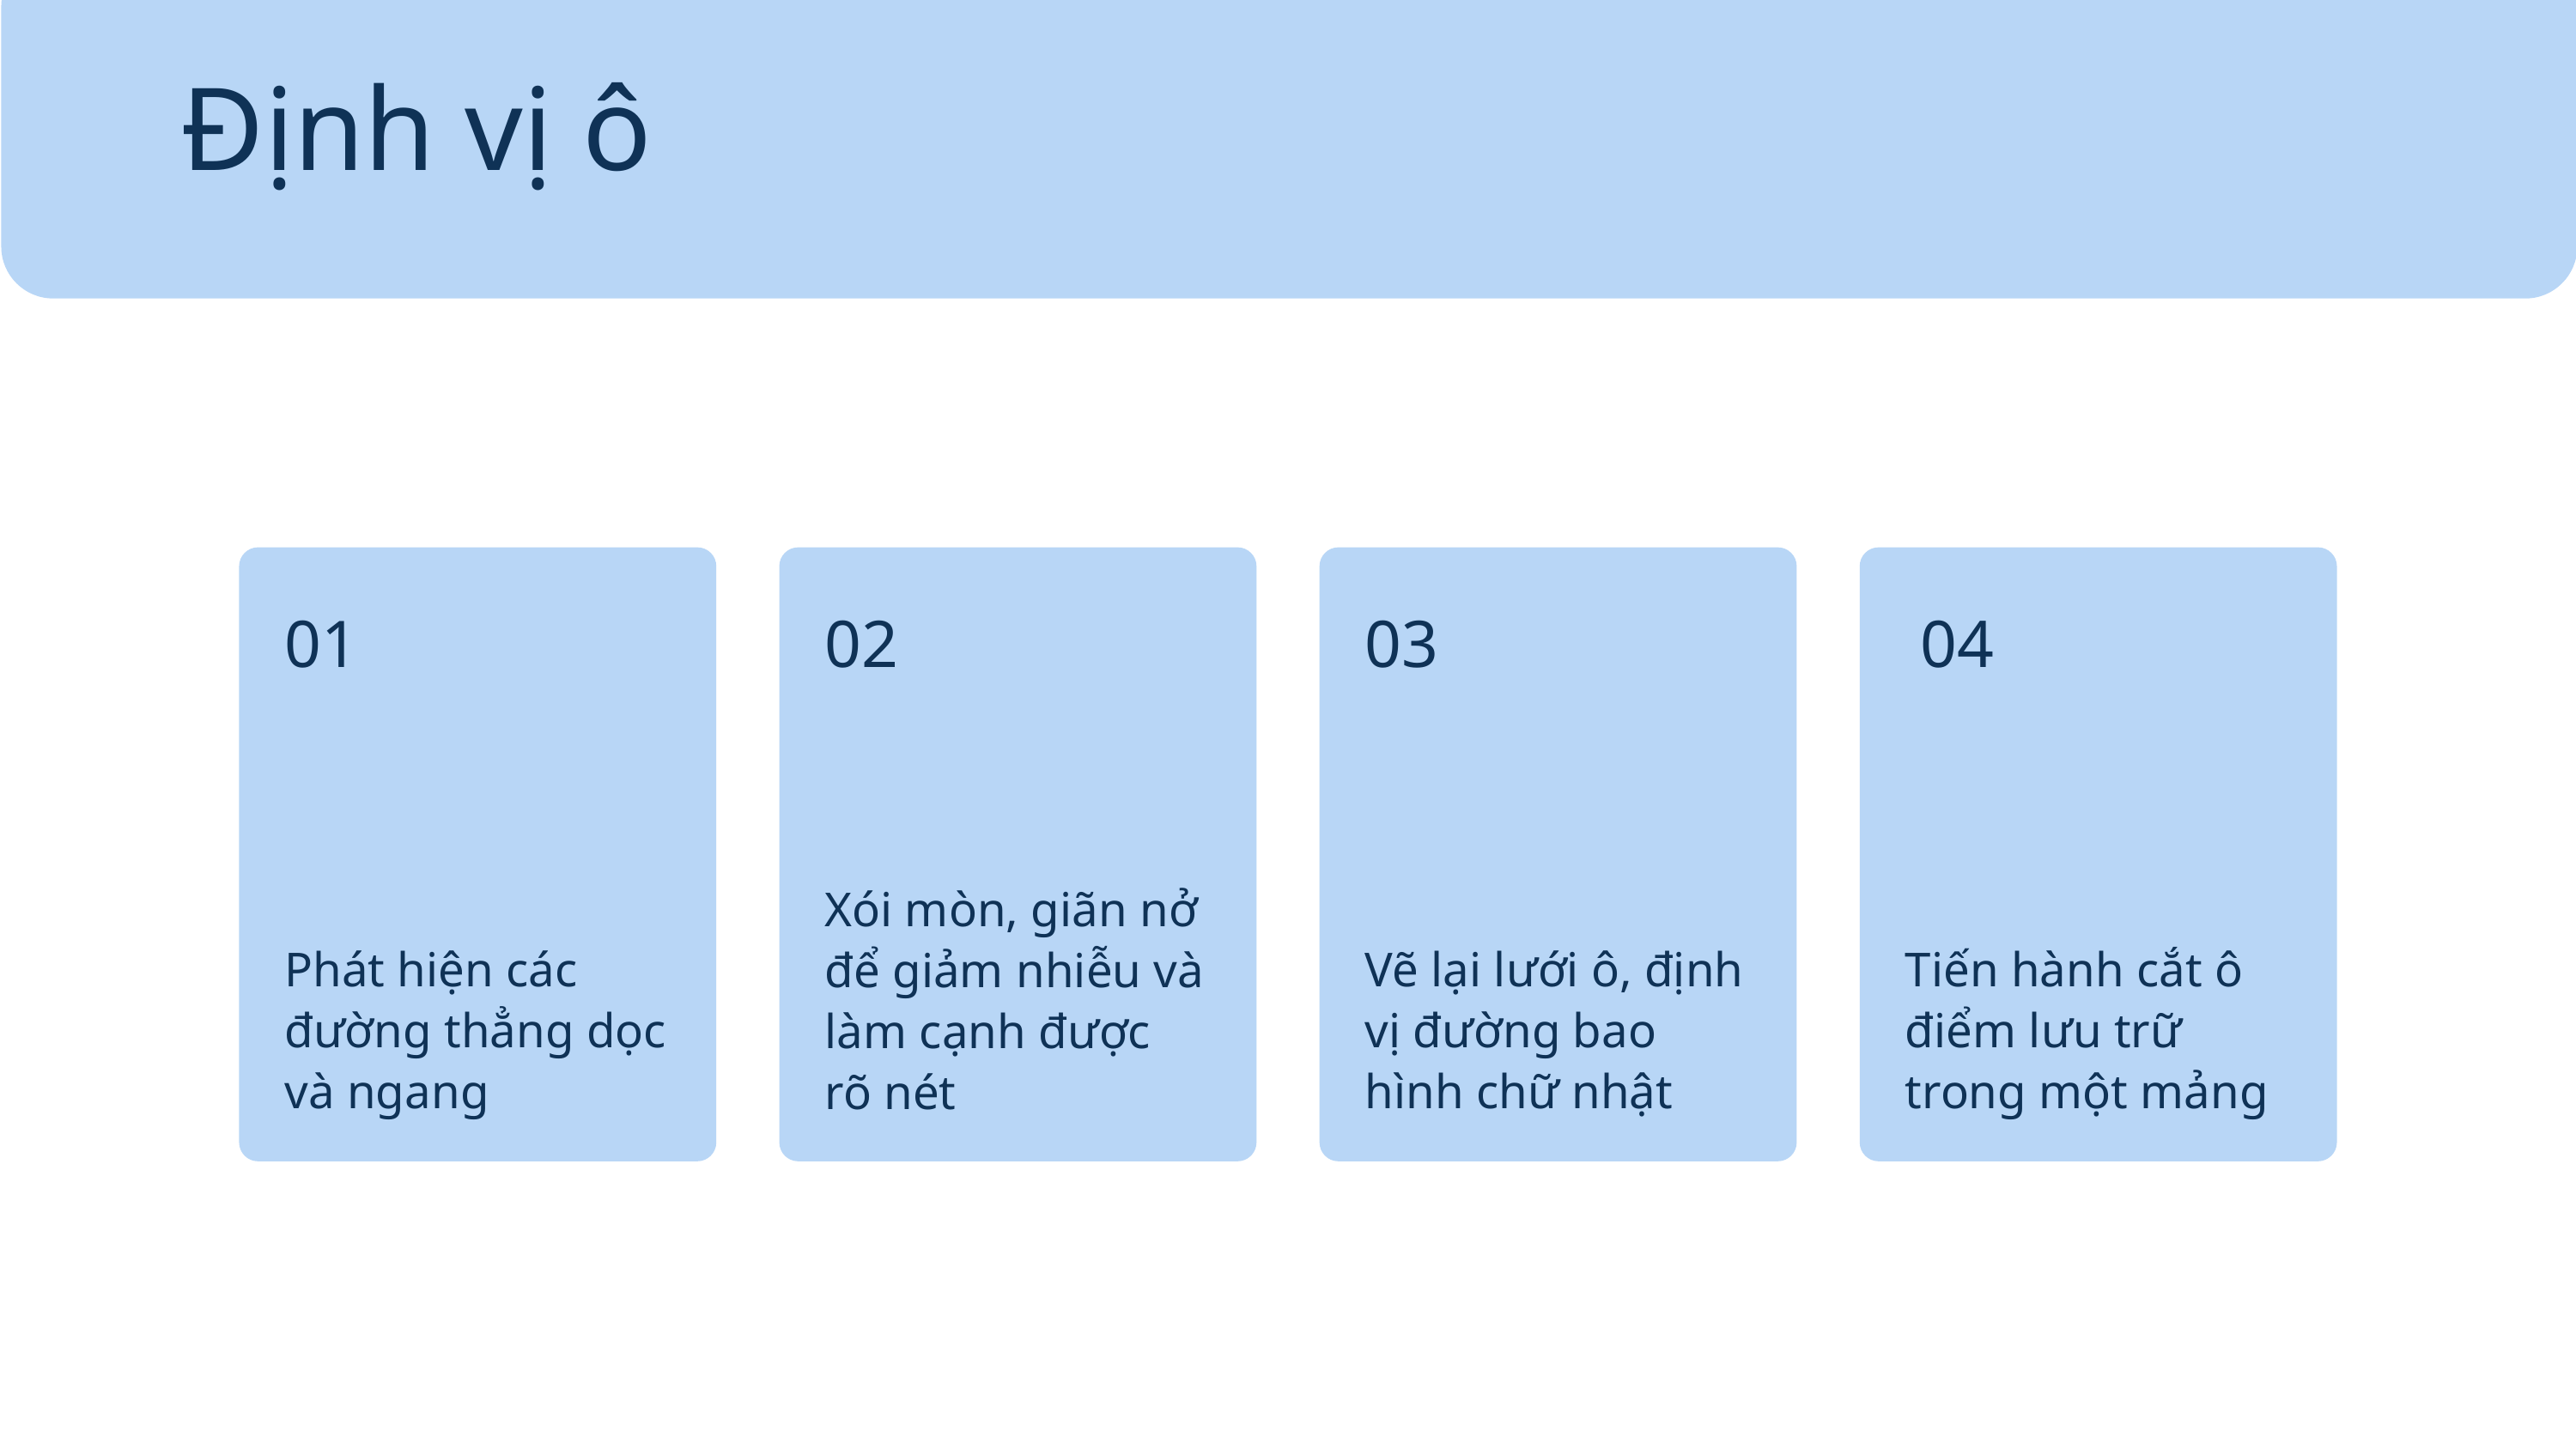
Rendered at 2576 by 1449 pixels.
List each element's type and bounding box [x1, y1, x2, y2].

text_box [239, 547, 717, 1162]
text_box [1, 0, 2576, 299]
text_box [1859, 547, 2337, 1162]
text_box [1319, 547, 1797, 1162]
text_box [779, 547, 1257, 1162]
